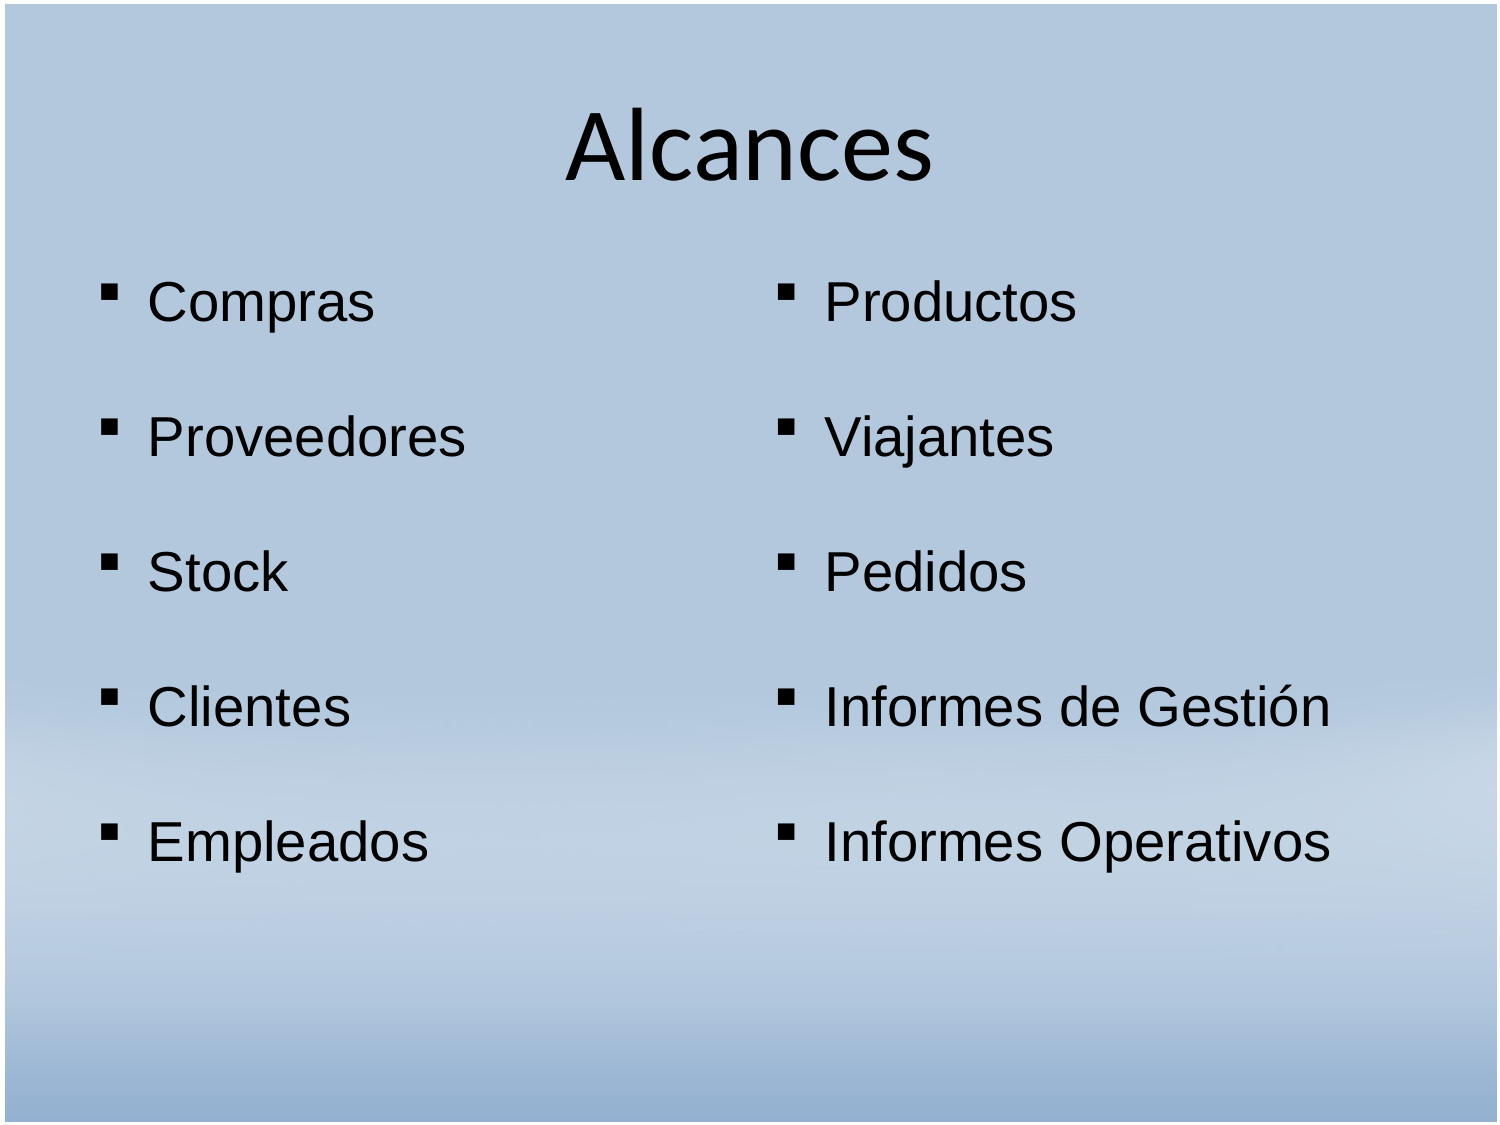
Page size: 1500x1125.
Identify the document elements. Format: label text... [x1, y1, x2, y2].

picture [0, 0, 1500, 1125]
title Alcances [74, 44, 1426, 233]
text_box Compras Proveedores Stock Clientes Empleados Productos Viajantes Pedidos Informes de Gestión Informes Operativos [81, 257, 1465, 931]
